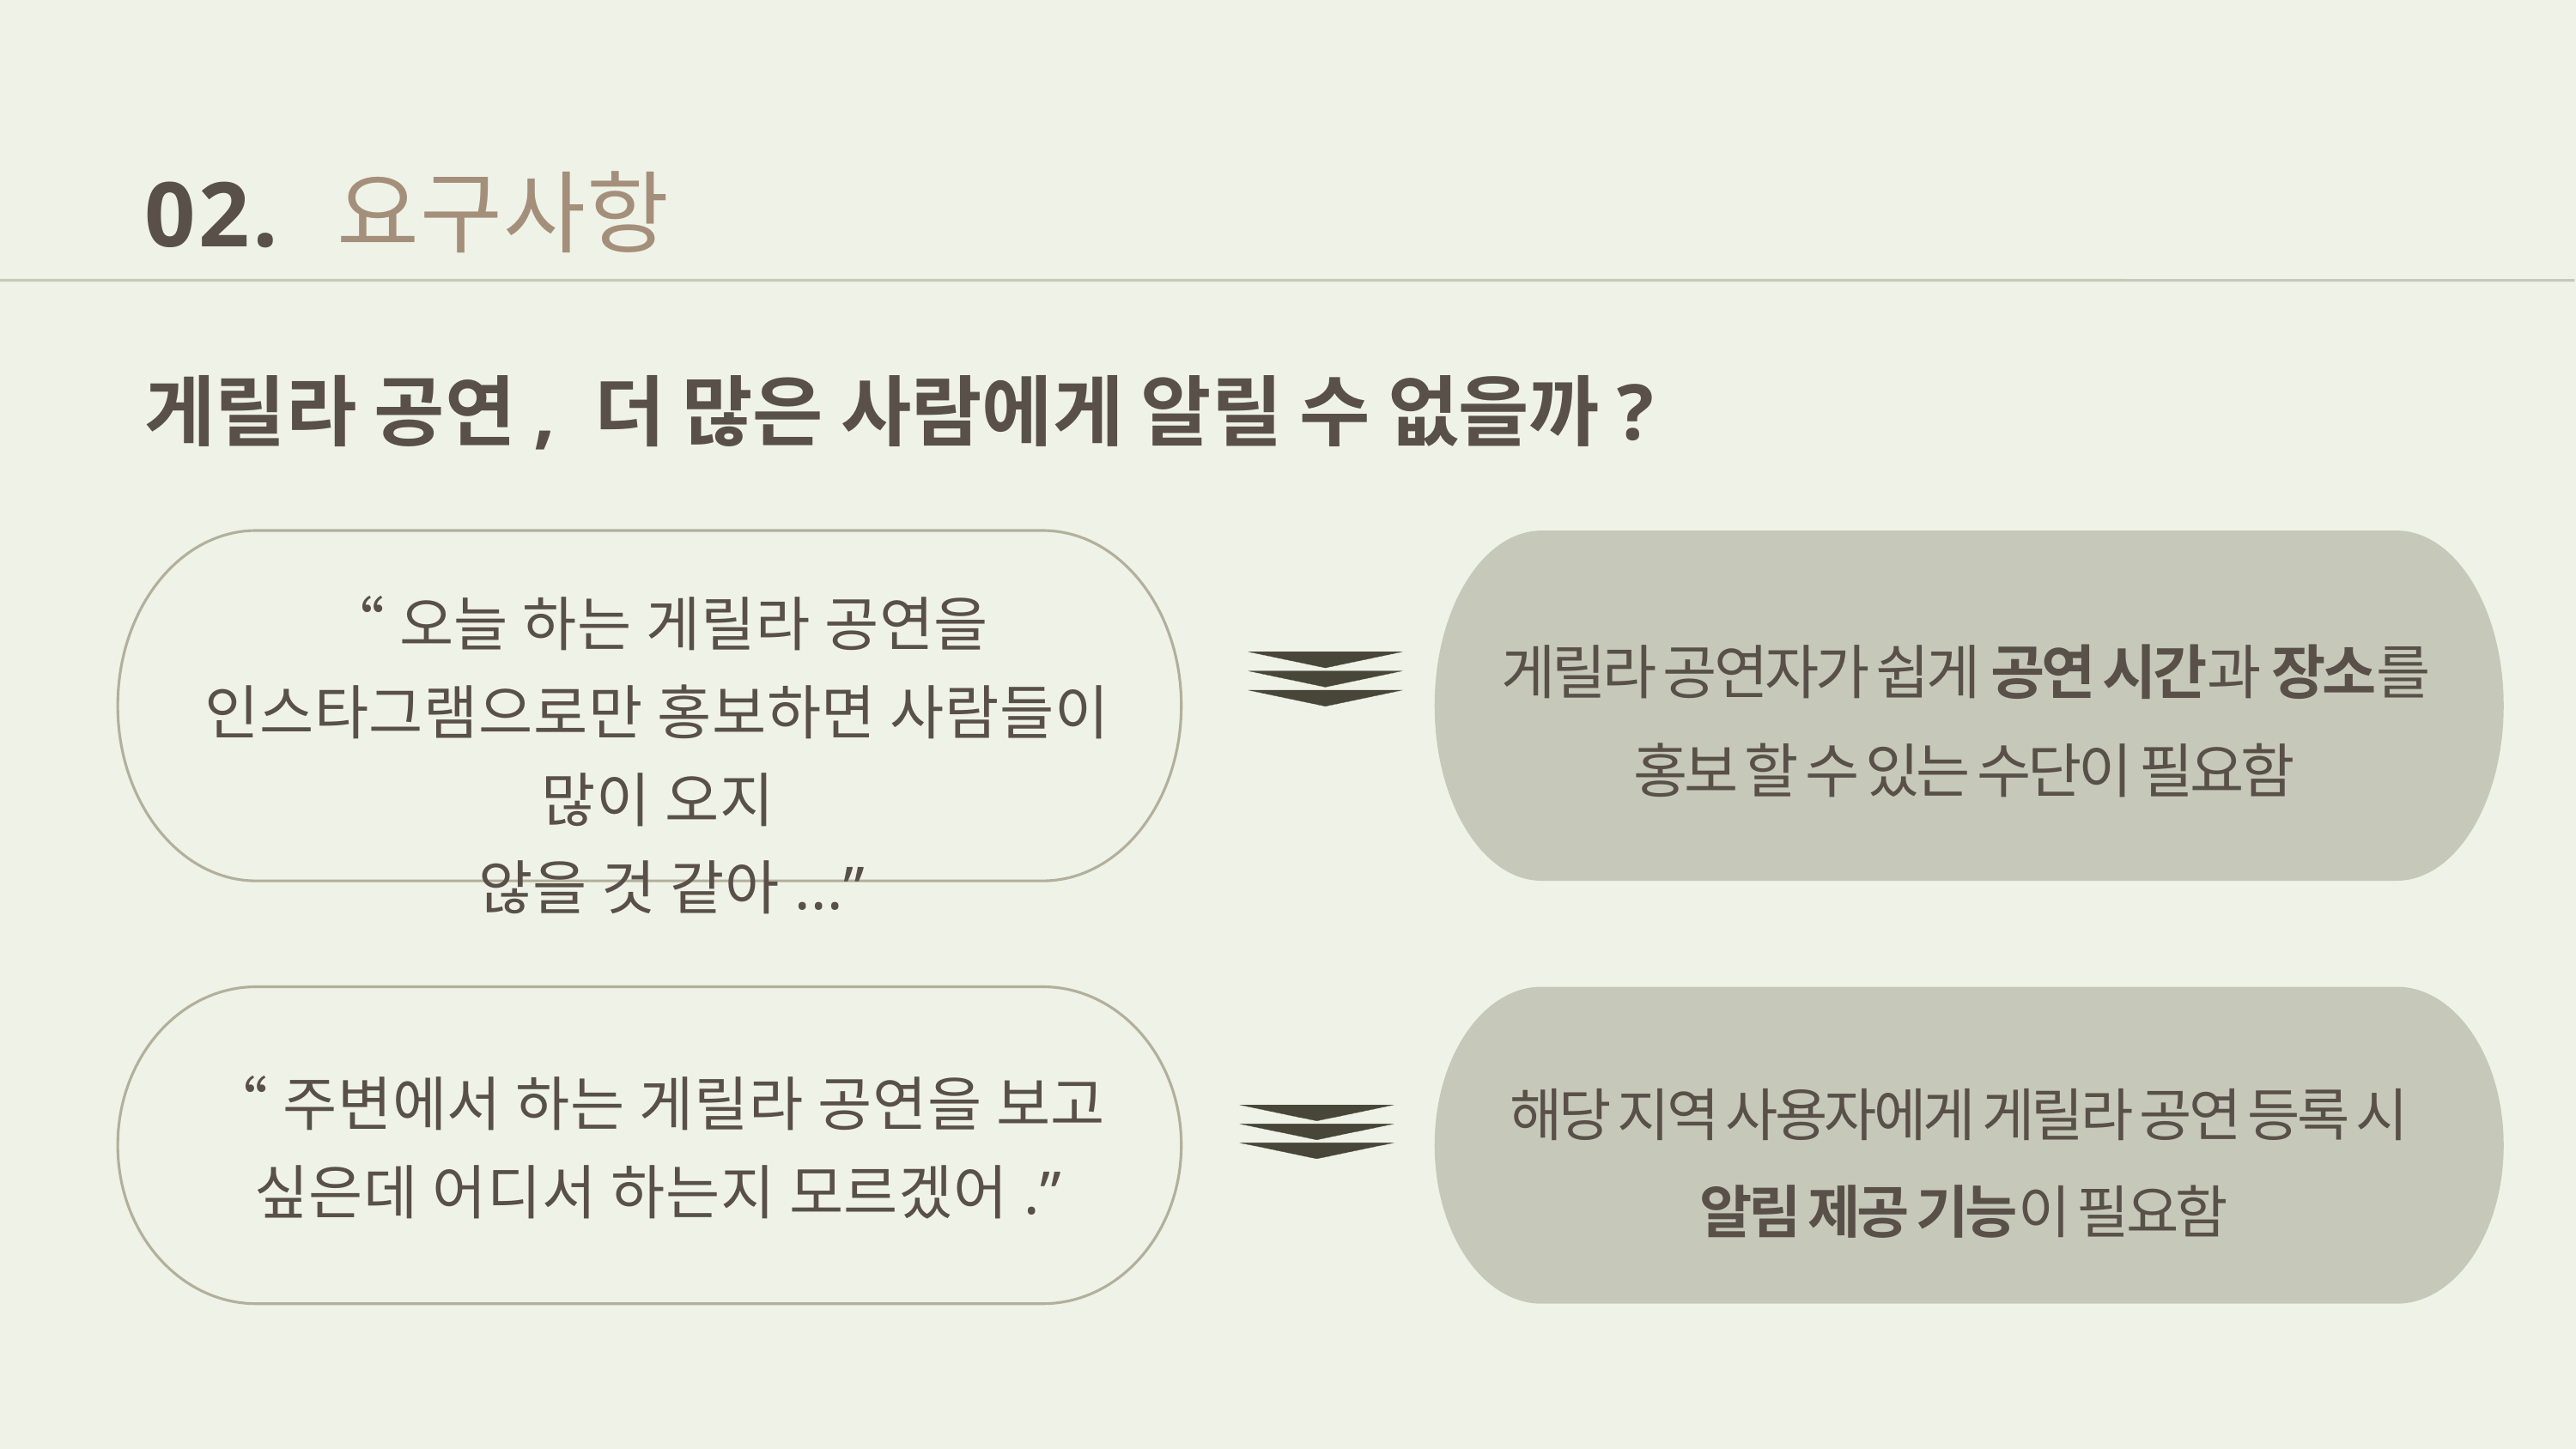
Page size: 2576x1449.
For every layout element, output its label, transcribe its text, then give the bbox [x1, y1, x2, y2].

text_box 02. [144, 85, 312, 264]
text_box [1239, 1105, 1395, 1159]
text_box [1434, 986, 2504, 1304]
text_box [1248, 652, 1404, 706]
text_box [117, 530, 1182, 882]
text_box “오늘 하는 게릴라 공연을 인스타그램으로만 홍보하면 사람들이 많이 오지 않을 것 같아...” [179, 888, 1136, 922]
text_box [117, 986, 1182, 1304]
text_box 요구사항 [337, 84, 2457, 264]
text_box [1434, 530, 2504, 882]
text_box 게릴라 공연, 더 많은 사람에게 알릴 수 없을까? [144, 348, 1948, 456]
